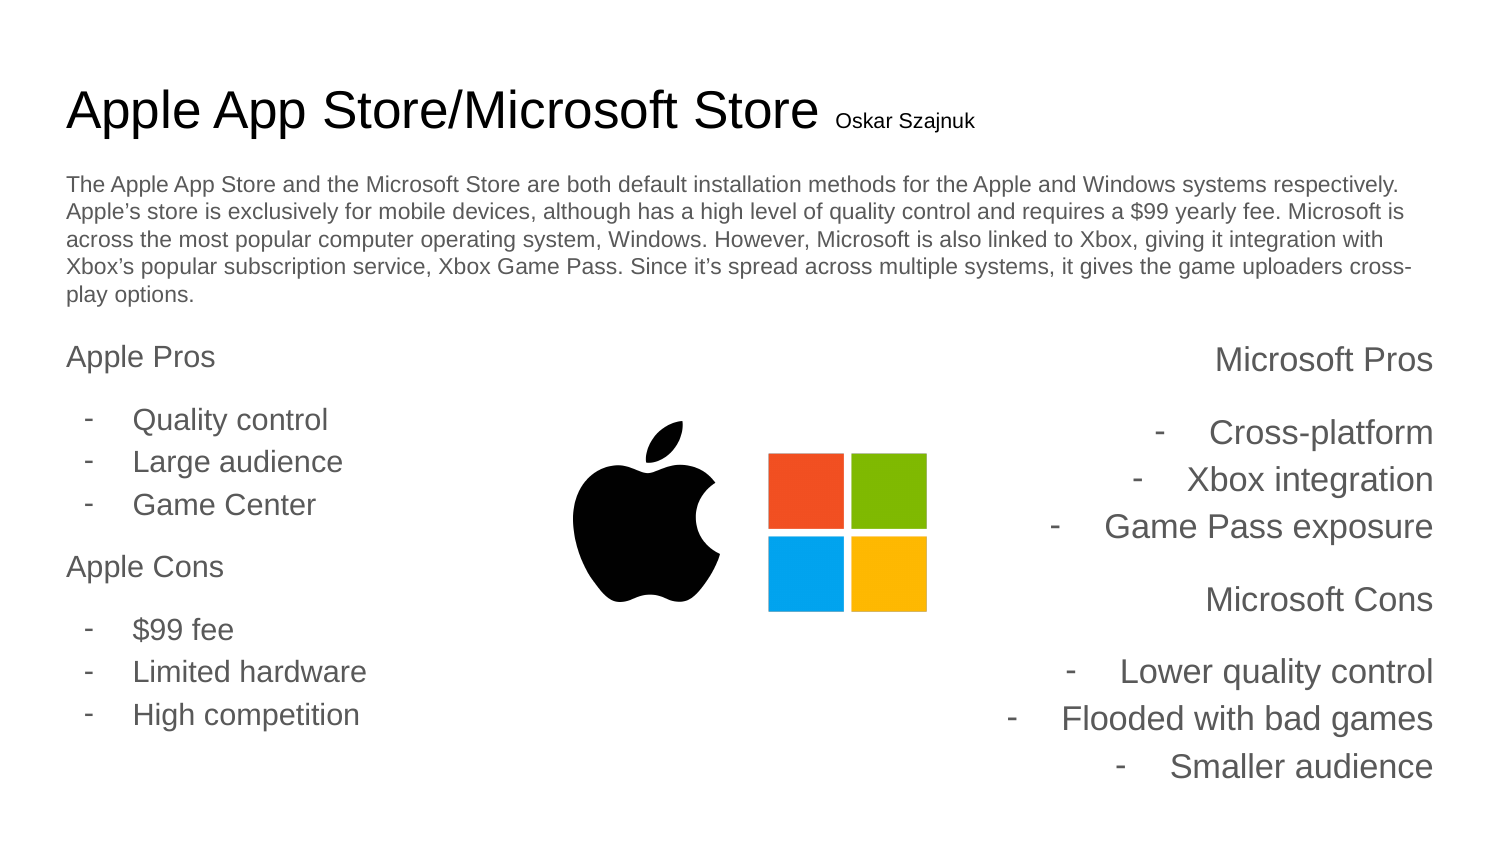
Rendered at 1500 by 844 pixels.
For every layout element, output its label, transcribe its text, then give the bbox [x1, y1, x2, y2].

list Microsoft Pros Cross-platform Xbox integration Game Pass exposure Microsoft Cons Lower quality control Flooded with bad games Smaller audience [792, 316, 1449, 750]
list Apple Pros Quality control Large audience Game Center Apple Cons $99 fee Limited hardware High competition [51, 316, 708, 750]
text_box The Apple App Store and the Microsoft Store are both default installation methods for the Apple and Windows systems respectively. Apple’s store is exclusively for mobile devices, although has a high level of quality control and requires a $99 yearly fee. Microsoft is across the most popular computer operating system, Windows. However, Microsoft is also linked to Xbox, giving it integration with Xbox’s popular subscription service, Xbox Game Pass. Since it’s spread across multiple systems, it gives the game uploaders cross-play options. [51, 154, 1449, 301]
title Apple App Store/Microsoft Store Oskar Szajnuk [51, 60, 1449, 154]
picture [573, 392, 988, 674]
